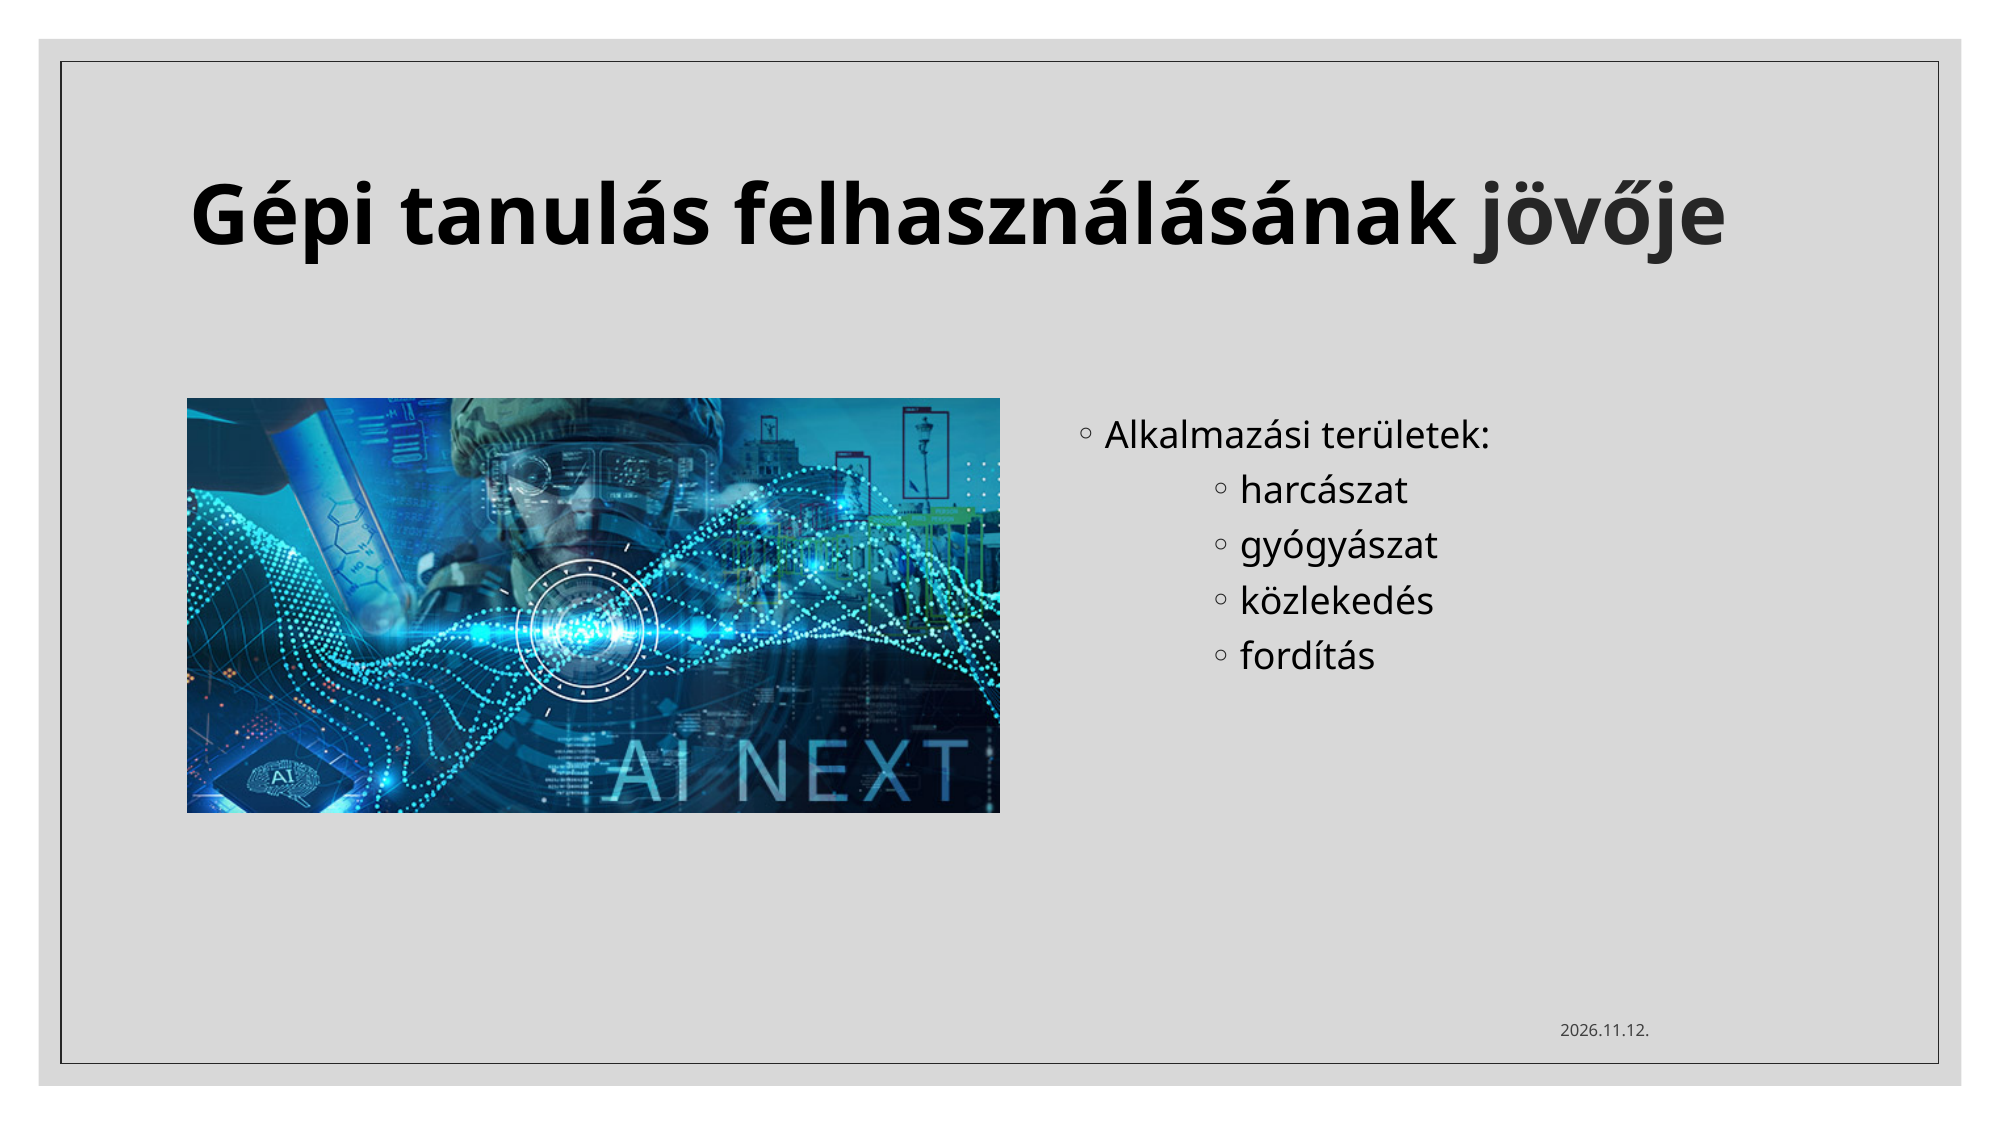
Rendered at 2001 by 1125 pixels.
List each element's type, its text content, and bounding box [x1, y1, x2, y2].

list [187, 398, 1000, 814]
slide_number 2022. 05. 29. [1190, 990, 1665, 1050]
list Alkalmazási területek: harcászat gyógyászat közlekedés fordítás [1059, 398, 1825, 1014]
title Gépi tanulás felhasználásának jövője [174, 105, 1825, 331]
